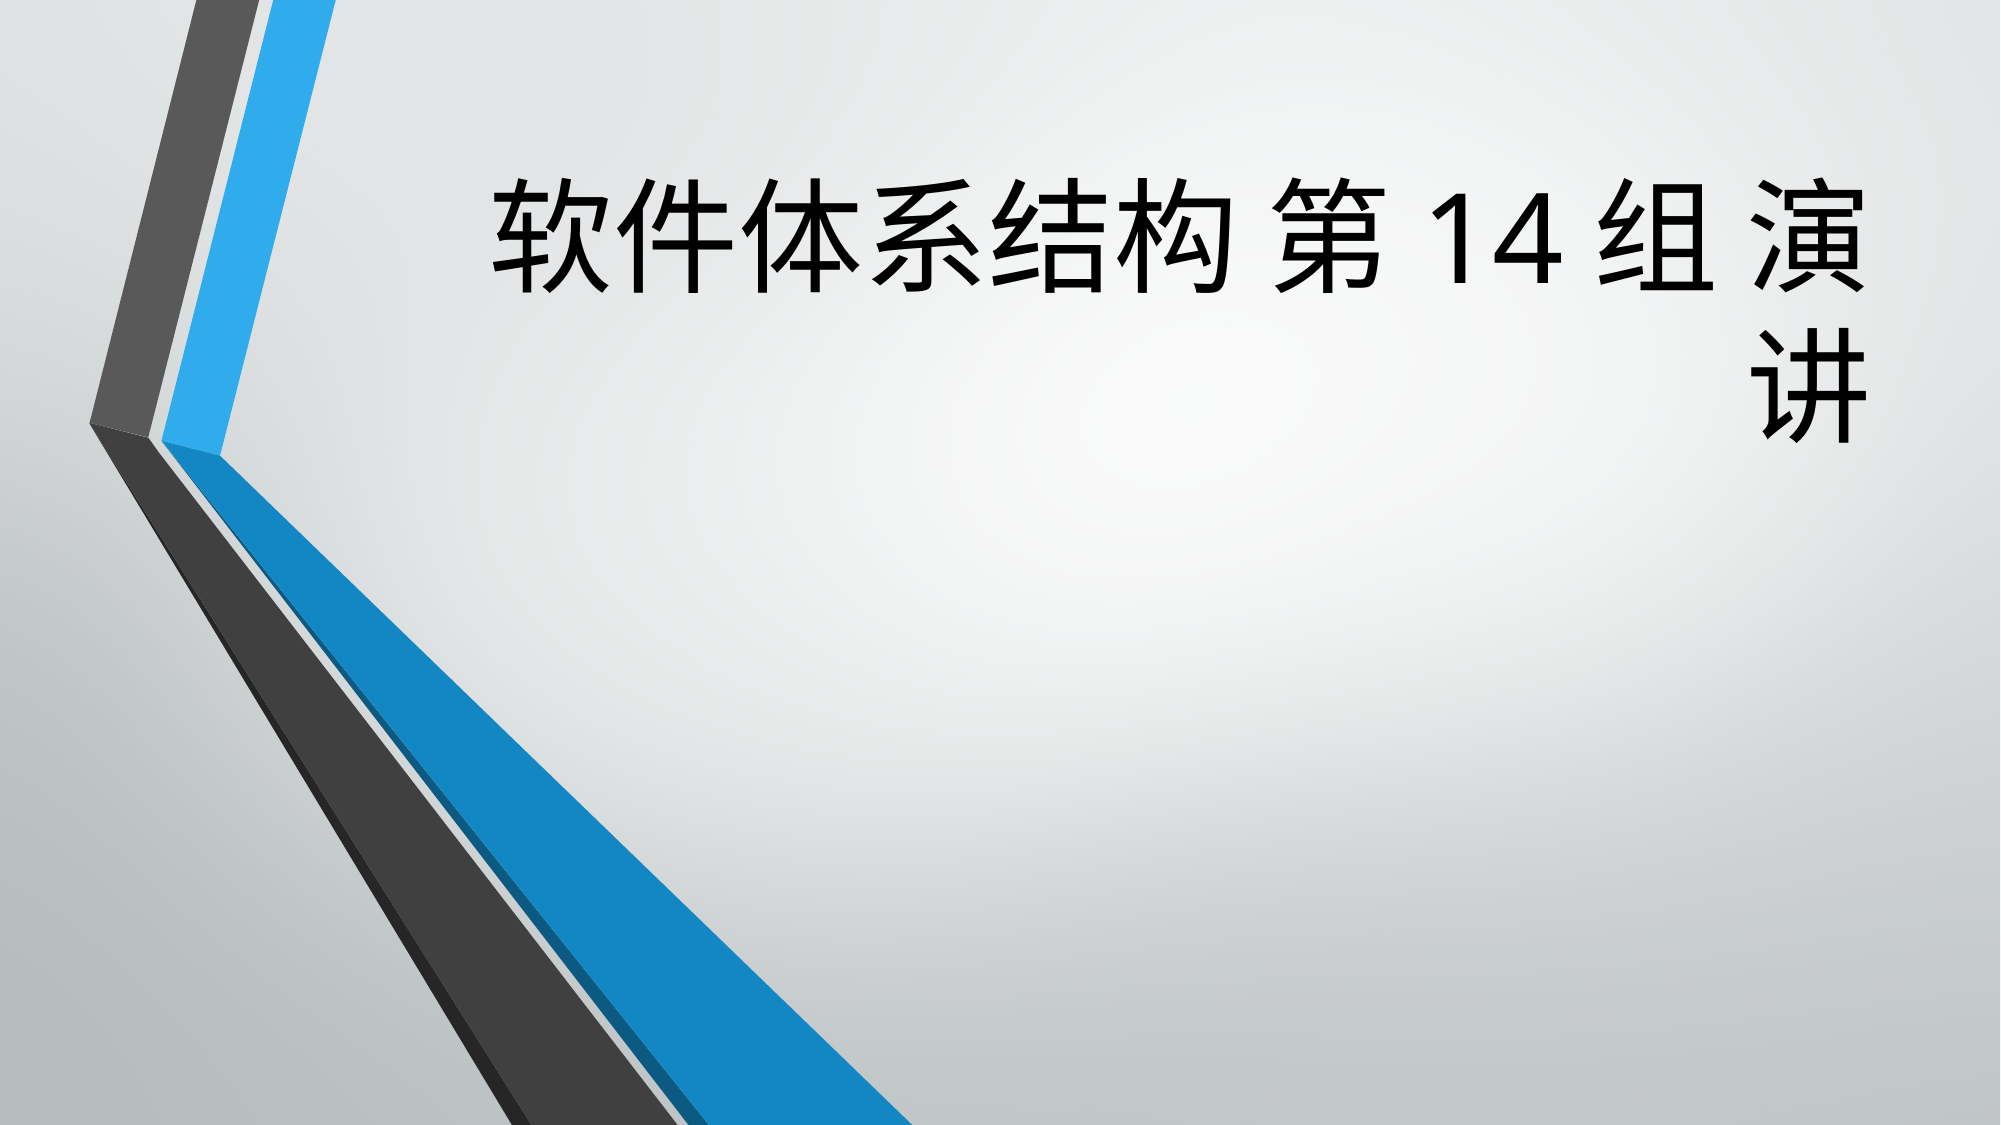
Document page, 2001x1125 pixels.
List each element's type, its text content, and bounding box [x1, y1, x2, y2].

title 软件体系结构 第14组 演讲 [388, 36, 1887, 467]
